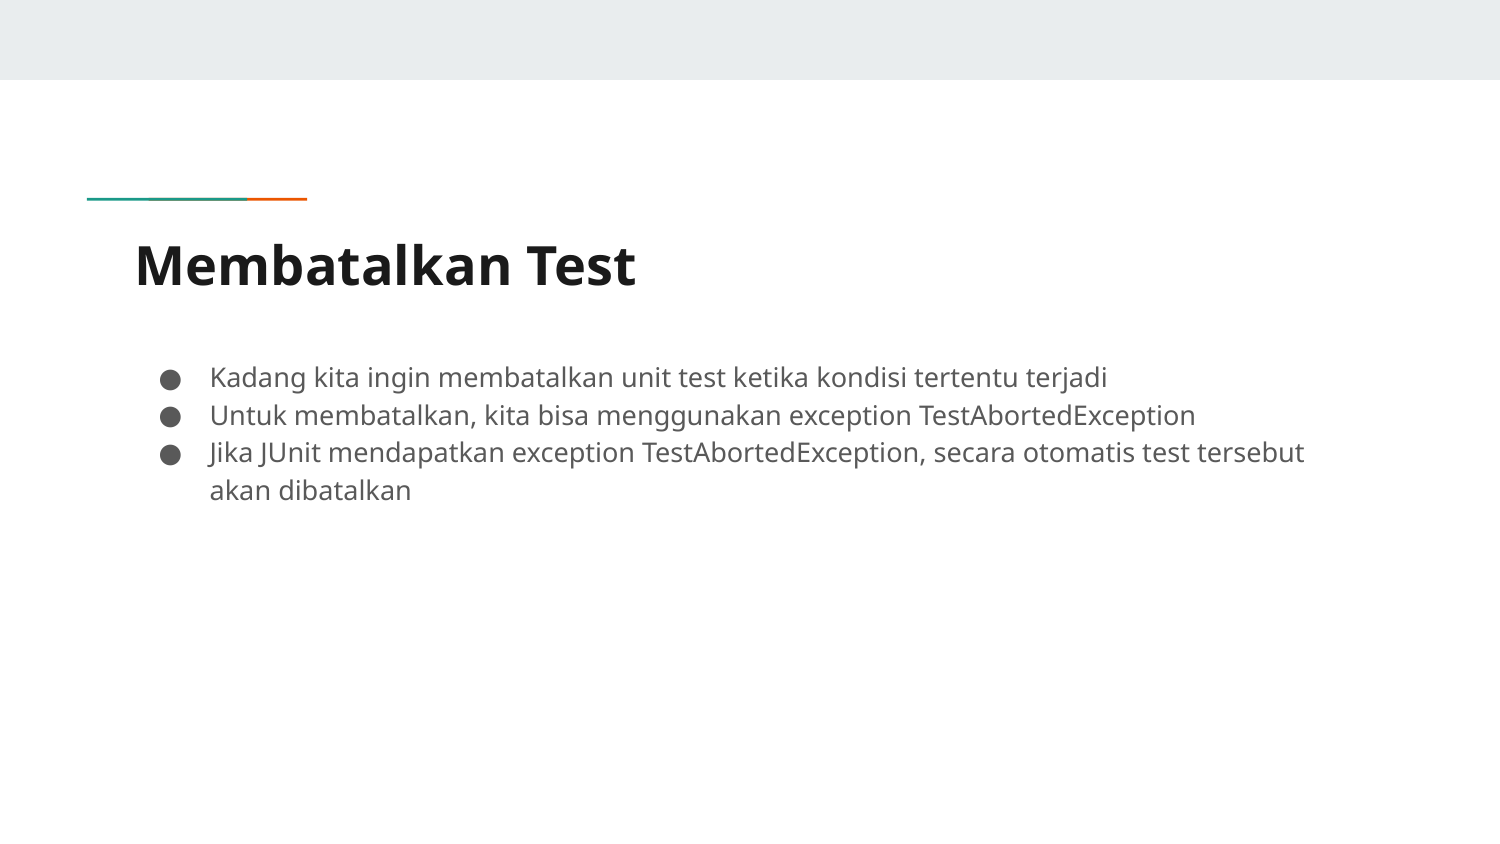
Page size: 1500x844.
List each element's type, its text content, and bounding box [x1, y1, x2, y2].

list Kadang kita ingin membatalkan unit test ketika kondisi tertentu terjadi Untuk membatalkan, kita bisa menggunakan exception TestAbortedException Jika JUnit mendapatkan exception TestAbortedException, secara otomatis test tersebut akan dibatalkan [119, 341, 1381, 712]
title Membatalkan Test [119, 216, 1381, 305]
